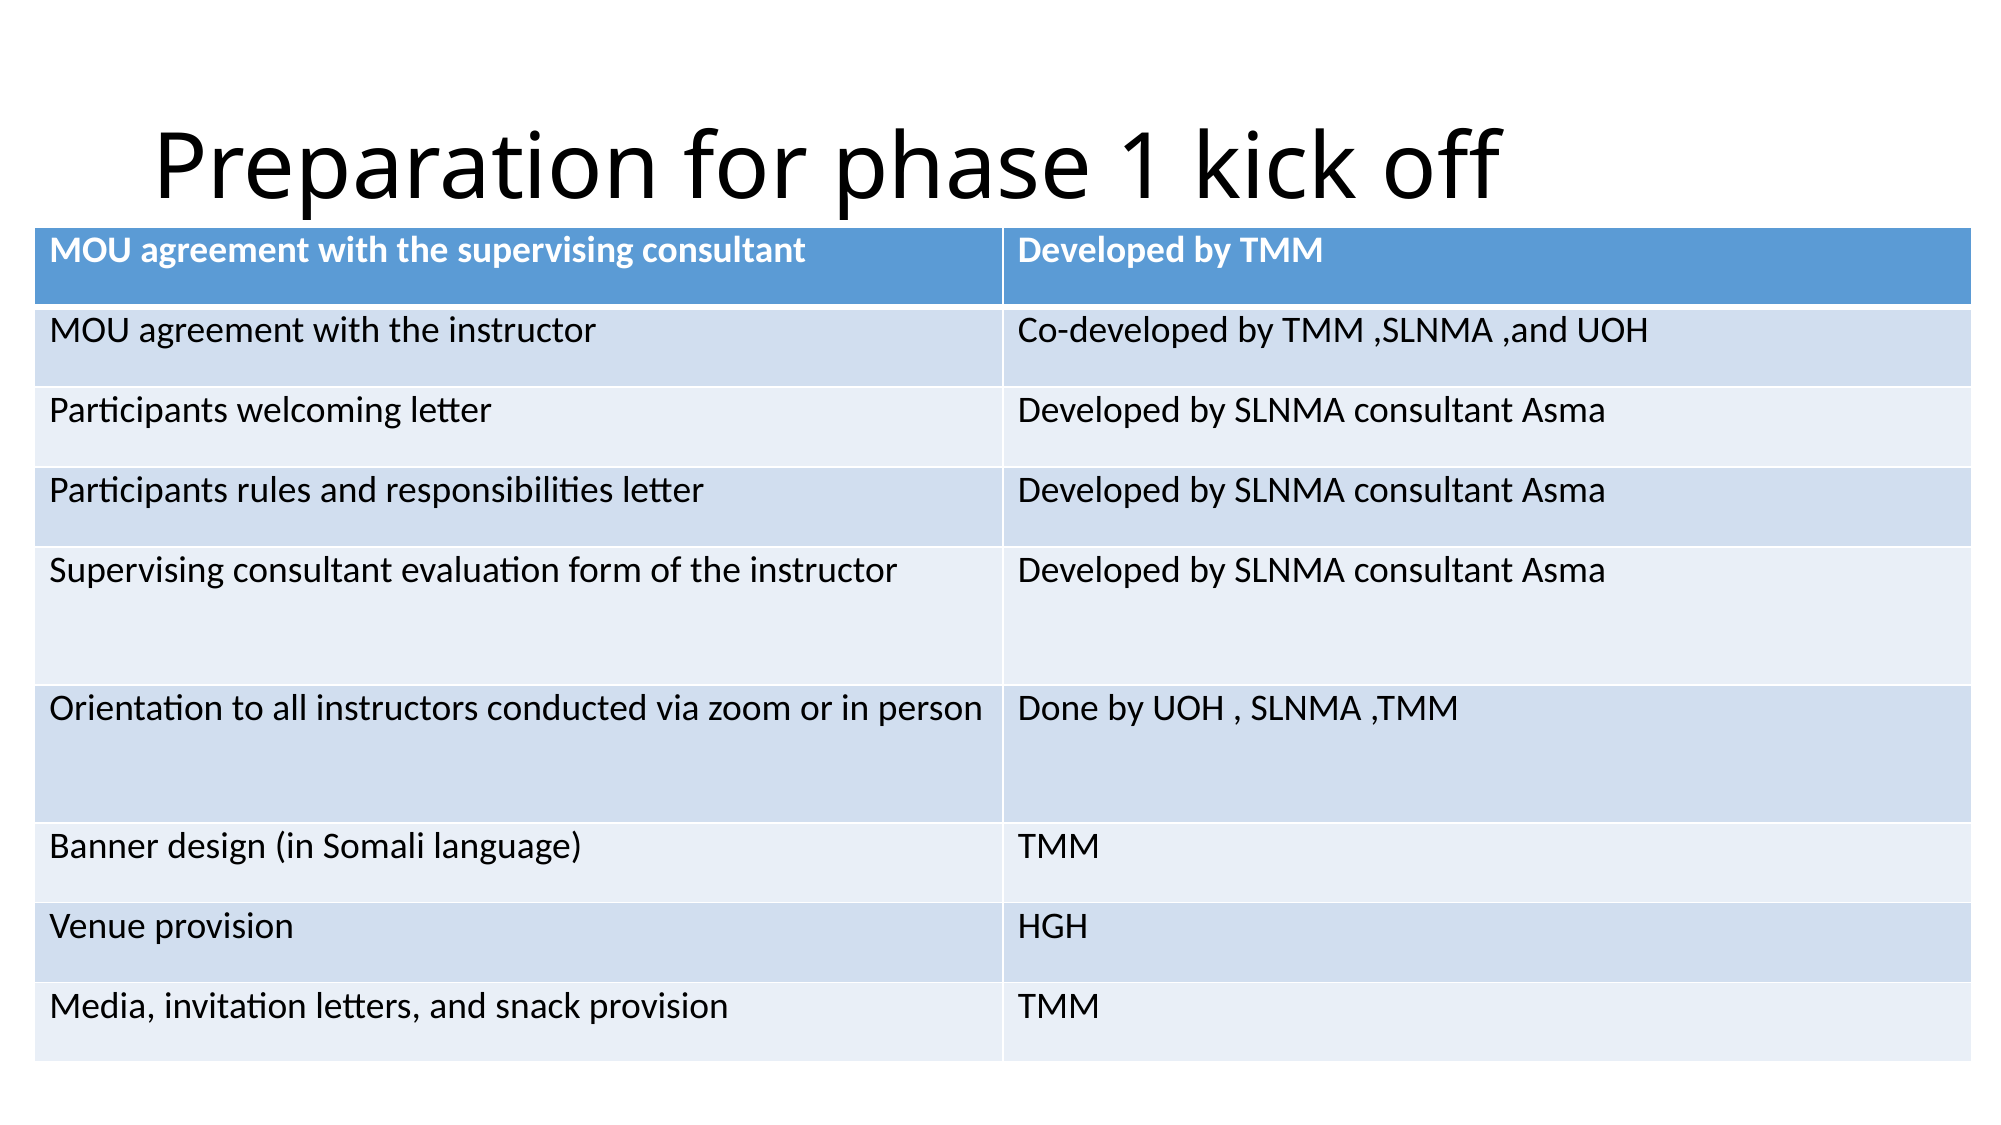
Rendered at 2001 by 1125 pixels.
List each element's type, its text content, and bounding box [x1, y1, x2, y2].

table_cell TMM [1004, 824, 1971, 902]
table_cell Venue provision [35, 903, 1002, 982]
table_cell Developed by SLNMA consultant Asma [1004, 388, 1971, 466]
table_cell Done by UOH , SLNMA ,TMM [1004, 686, 1971, 822]
table_cell Developed by SLNMA consultant Asma [1004, 548, 1971, 684]
table_cell Developed by SLNMA consultant Asma [1004, 468, 1971, 546]
table_cell TMM [1004, 983, 1971, 1061]
title Preparation for phase 1 kick off [137, 59, 1863, 226]
table_cell Co-developed by TMM ,SLNMA ,and UOH [1004, 310, 1971, 386]
table_cell Participants rules and responsibilities letter [35, 468, 1002, 546]
table_header MOU agreement with the supervising consultant [35, 228, 1002, 304]
table_cell HGH [1004, 903, 1971, 982]
table_cell Banner design (in Somali language) [35, 824, 1002, 902]
table_cell Media, invitation letters, and snack provision [35, 983, 1002, 1061]
table_cell Orientation to all instructors conducted via zoom or in person [35, 686, 1002, 822]
table_cell MOU agreement with the instructor [35, 310, 1002, 386]
table_cell Participants welcoming letter [35, 388, 1002, 466]
table_header Developed by TMM [1004, 228, 1971, 304]
table_cell Supervising consultant evaluation form of the instructor [35, 548, 1002, 684]
